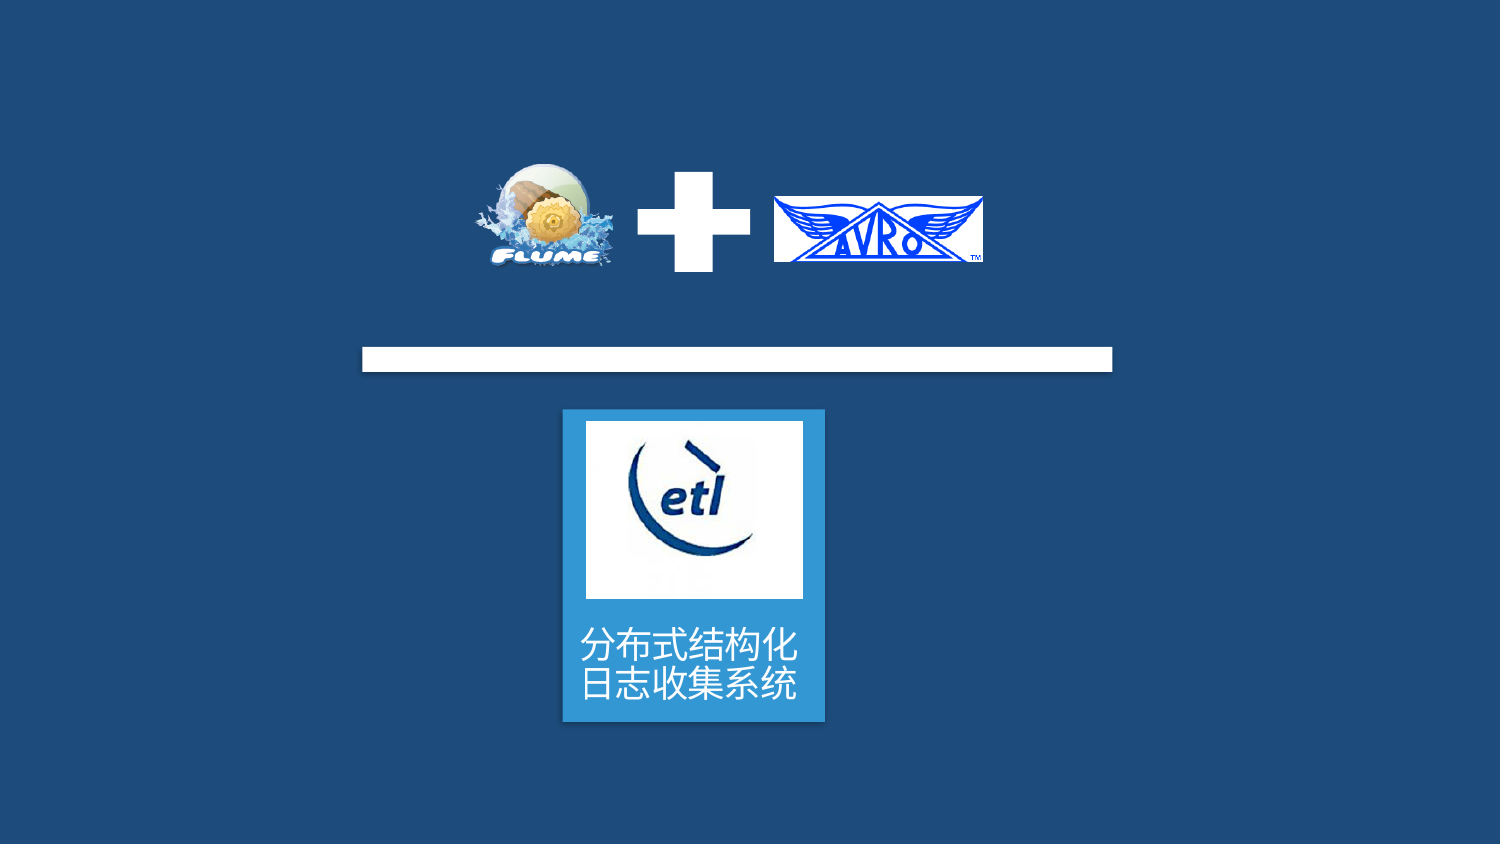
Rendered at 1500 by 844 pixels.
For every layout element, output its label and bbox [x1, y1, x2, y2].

text_box [362, 346, 1113, 373]
picture [474, 146, 613, 285]
picture [774, 196, 984, 262]
text_box [637, 171, 751, 272]
text_box [562, 409, 826, 723]
